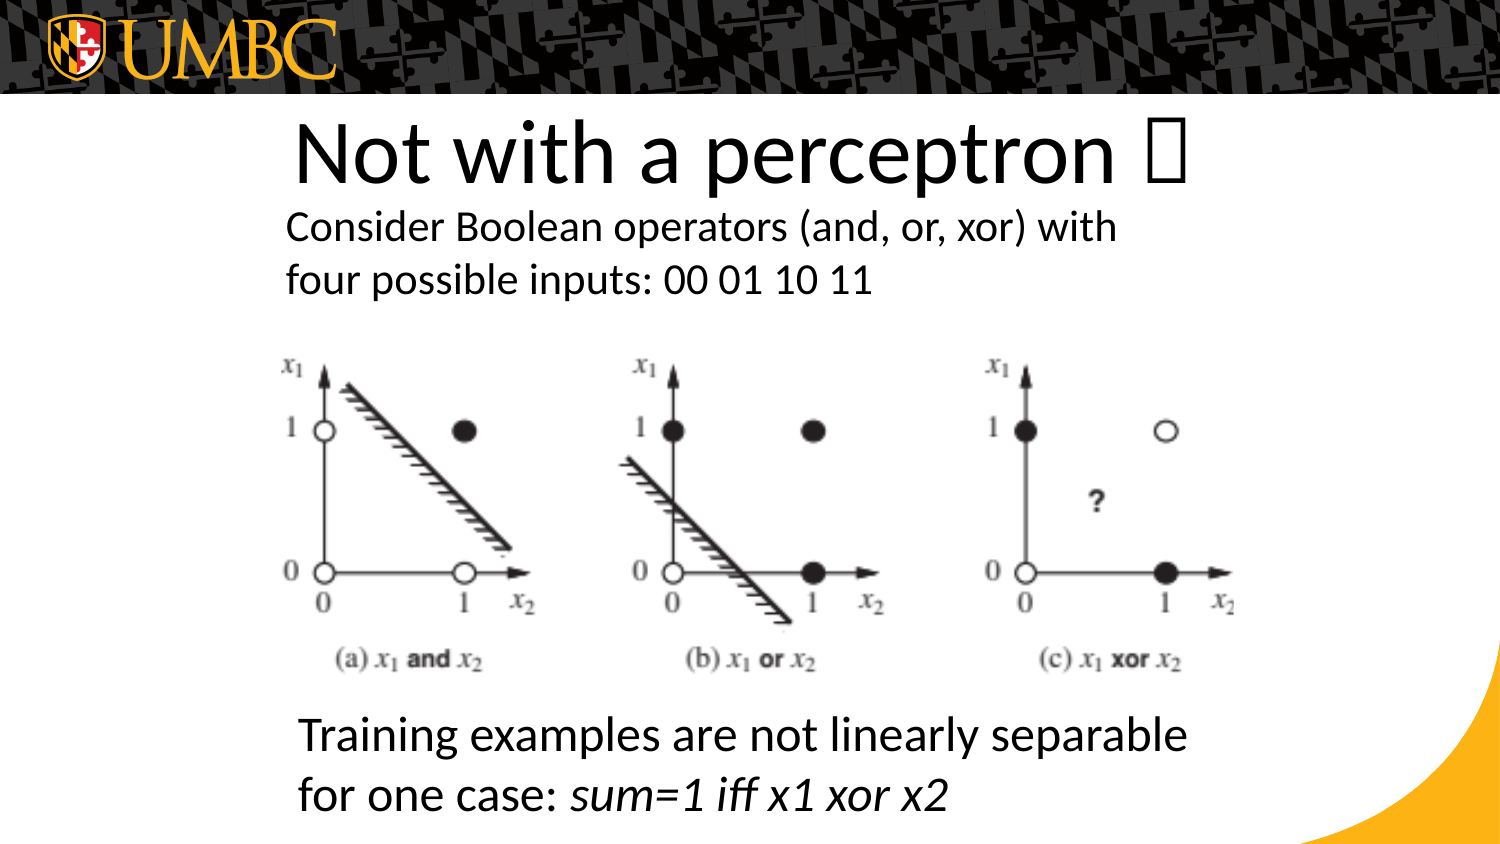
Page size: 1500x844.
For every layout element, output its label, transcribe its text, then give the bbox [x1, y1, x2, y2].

picture [281, 346, 1234, 682]
title Not with a perceptron  [266, 76, 1223, 218]
text_box Training examples are not linearly separable for one case: sum=1 iff x1 xor x2 [286, 696, 1234, 818]
picture [1299, 639, 1500, 844]
picture [0, 0, 1500, 94]
list Consider Boolean operators (and, or, xor) with four possible inputs: 00 01 10 11 [270, 189, 1218, 312]
